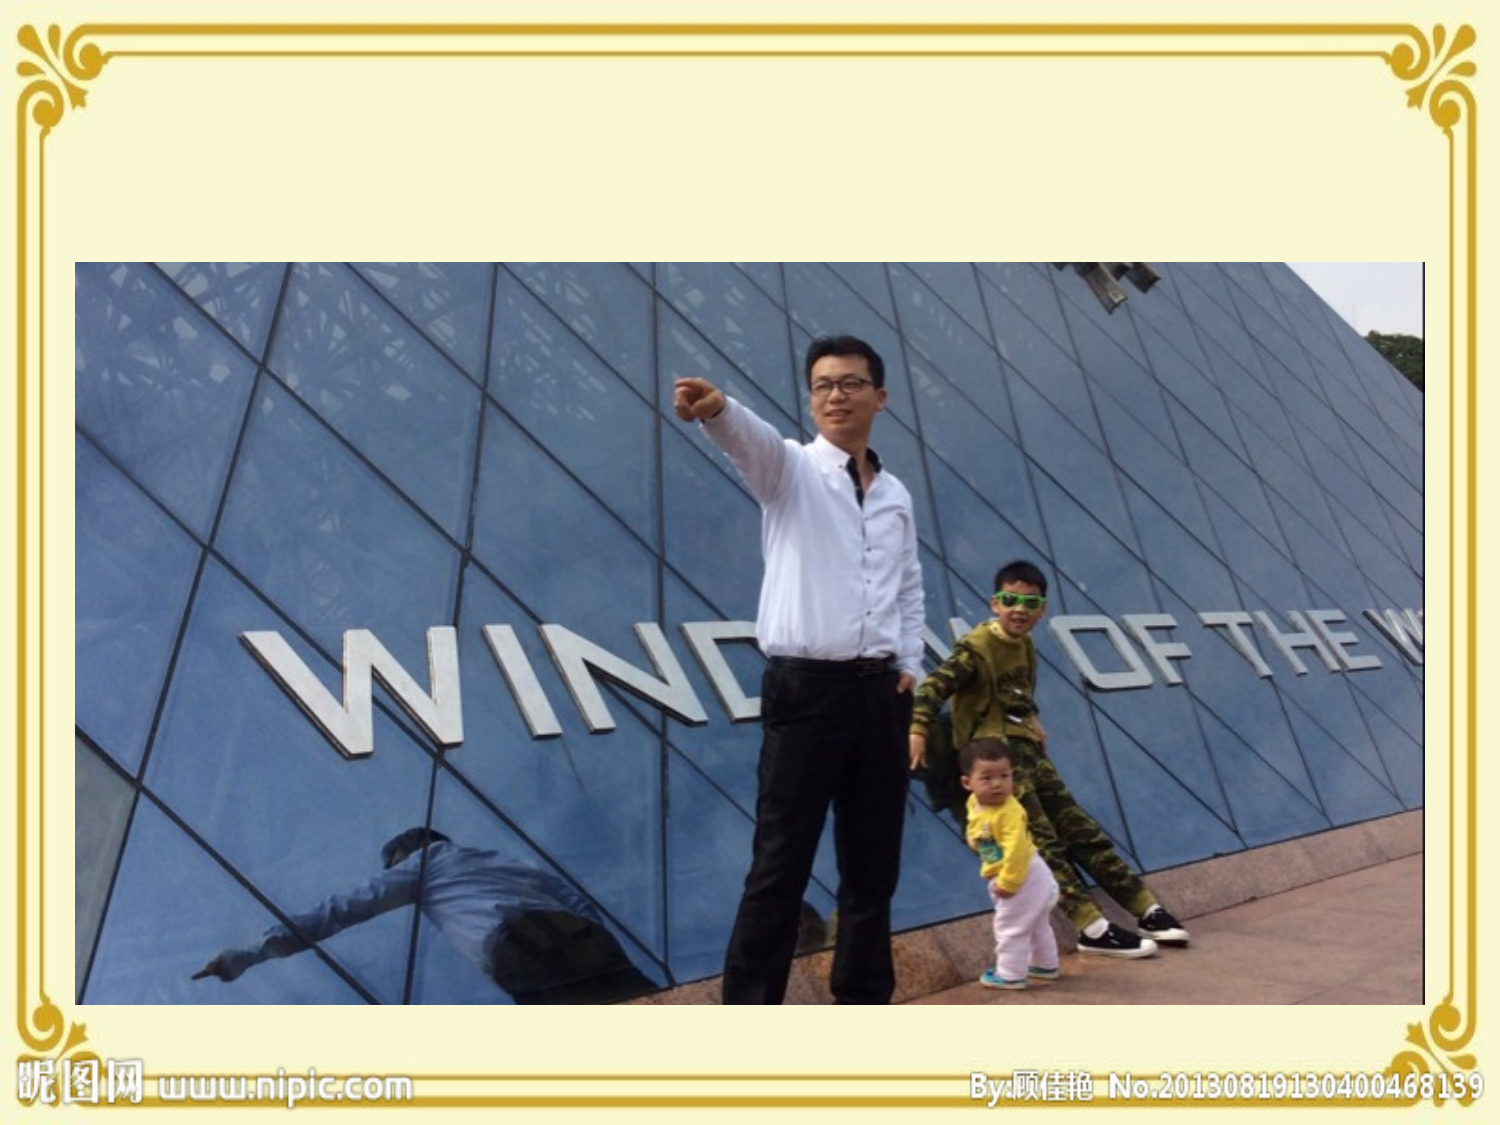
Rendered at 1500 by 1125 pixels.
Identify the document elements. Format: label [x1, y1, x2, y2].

list [74, 262, 1426, 1006]
picture [0, 0, 1500, 1125]
